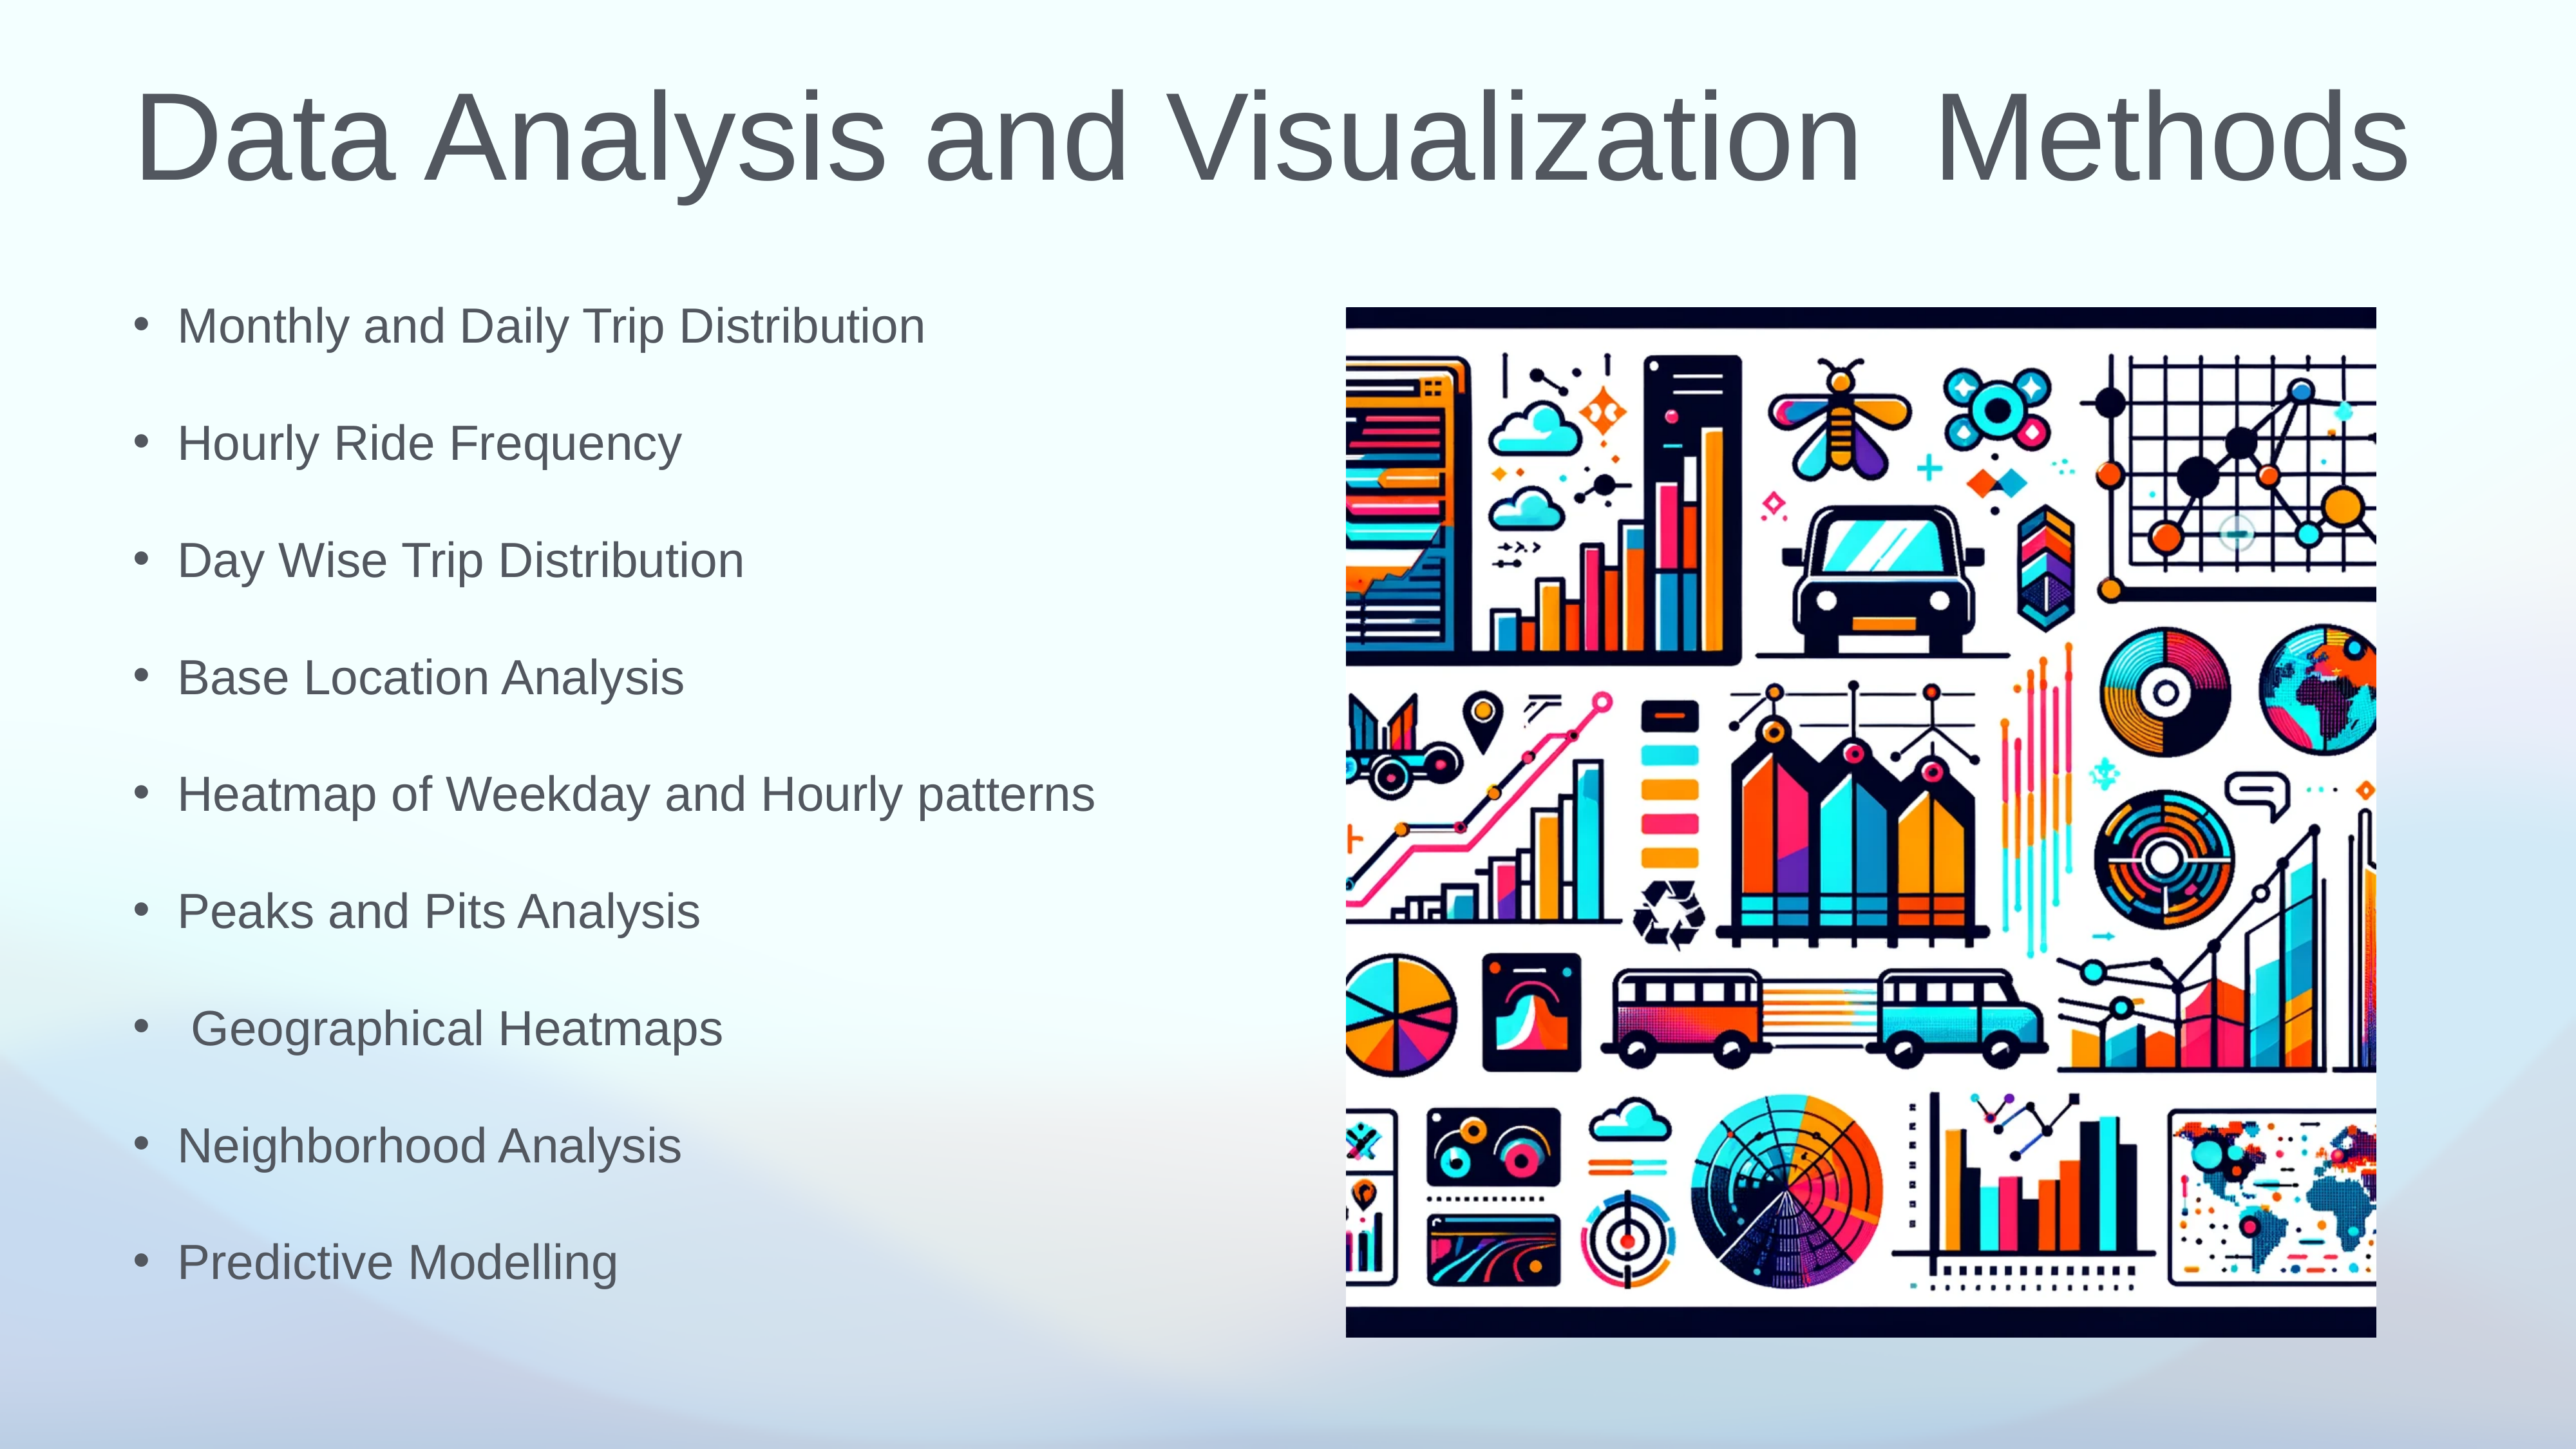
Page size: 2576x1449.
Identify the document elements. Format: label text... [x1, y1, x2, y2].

list Monthly and Daily Trip Distribution Hourly Ride Frequency Day Wise Trip Distribution Base Location Analysis Heatmap of Weekday and Hourly patterns Peaks and Pits Analysis Geographical Heatmaps Neighborhood Analysis Predictive Modelling [127, 288, 1249, 1356]
picture [0, 0, 2576, 1449]
title Data Analysis and Visualization Methods [127, 67, 2449, 246]
